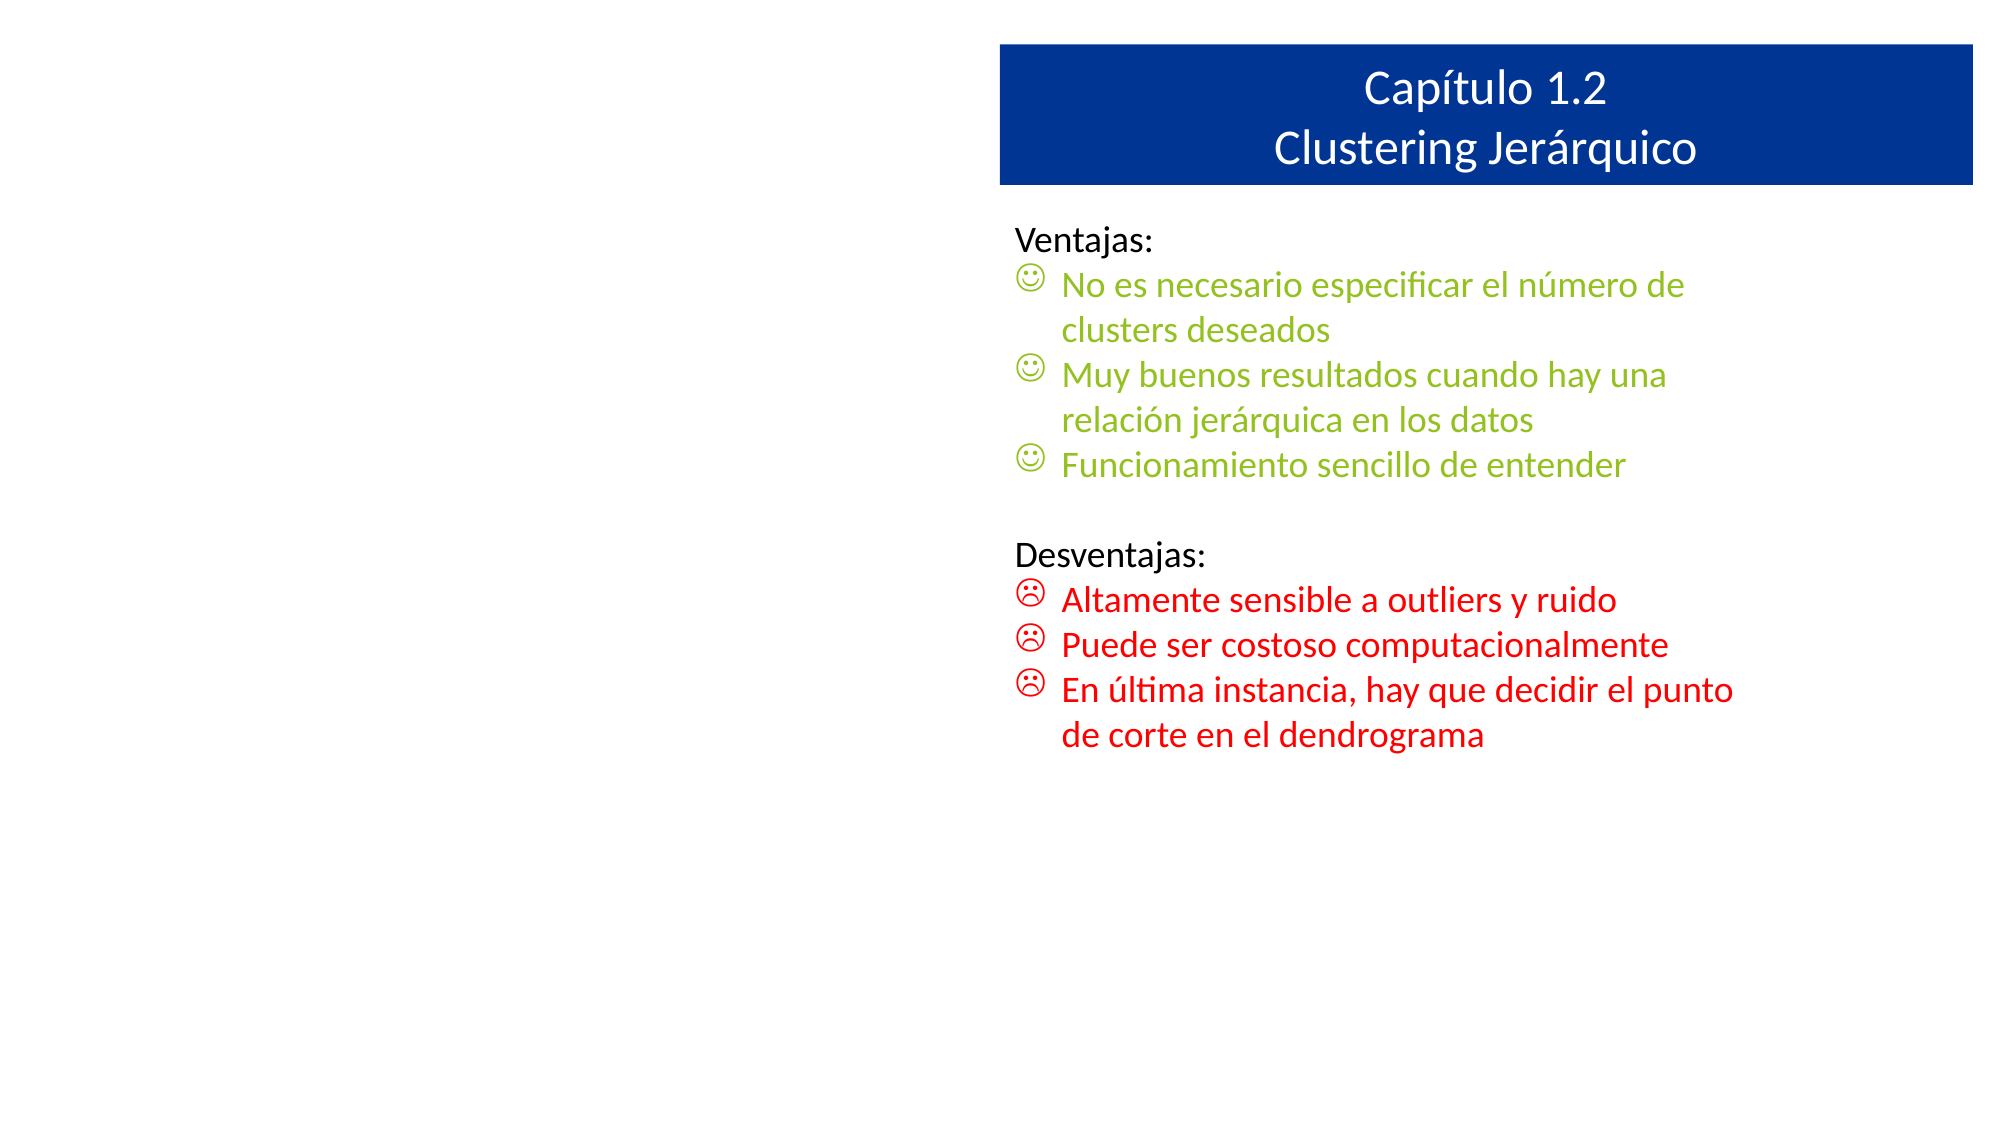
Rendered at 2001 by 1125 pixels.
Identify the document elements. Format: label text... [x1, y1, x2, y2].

text_box Ventajas: No es necesario especificar el número de clusters deseados Muy buenos resultados cuando hay una relación jerárquica en los datos Funcionamiento sencillo de entender Desventajas: Altamente sensible a outliers y ruido Puede ser costoso computacionalmente En última instancia, hay que decidir el punto de corte en el dendrograma [999, 208, 1792, 808]
text_box Capítulo 1.2 Clustering Jerárquico [998, 42, 1975, 187]
